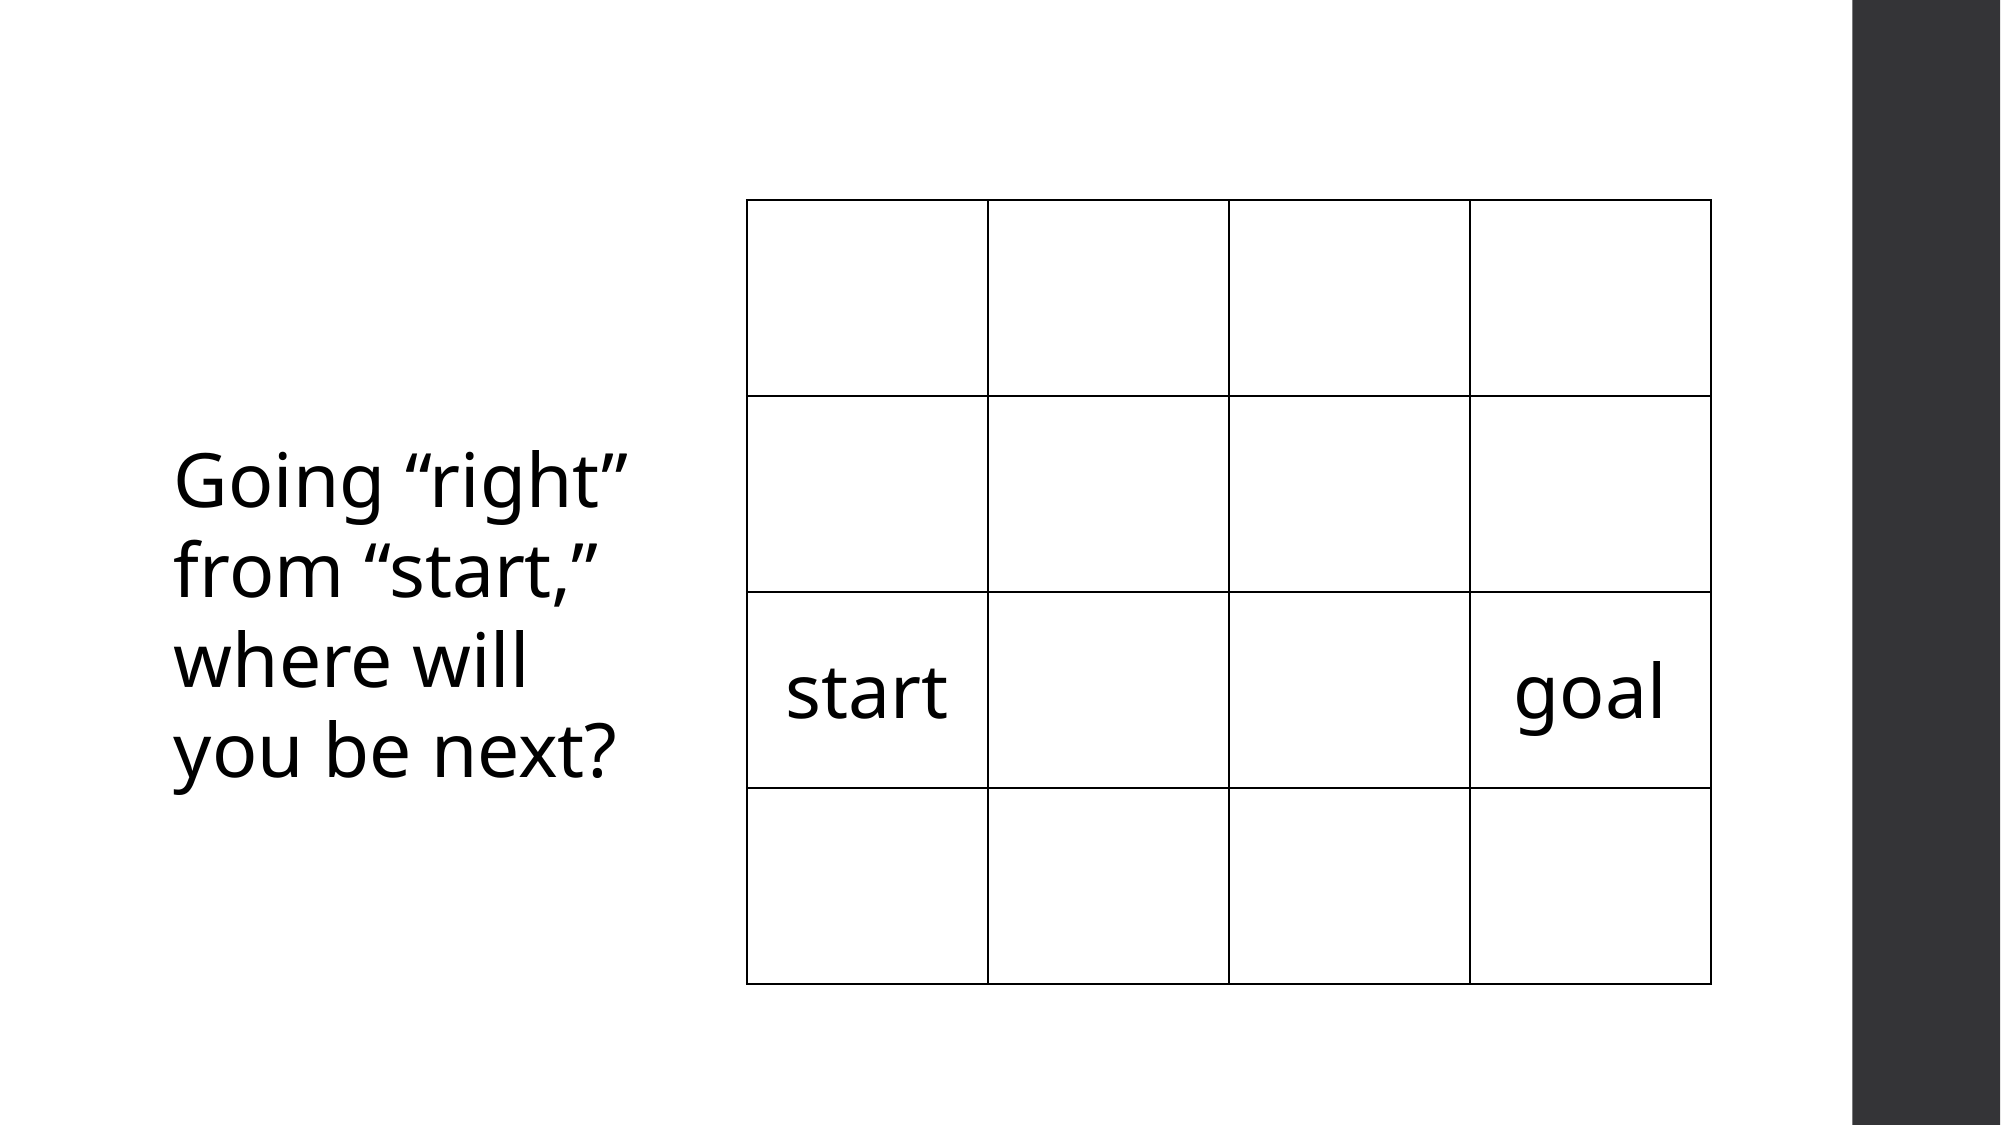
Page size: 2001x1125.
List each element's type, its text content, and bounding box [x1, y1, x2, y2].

table_cell [1471, 397, 1710, 591]
table_header [1230, 201, 1469, 395]
table_cell goal [1471, 593, 1710, 787]
table_cell [989, 789, 1228, 983]
table_cell [989, 397, 1228, 591]
table_cell start [748, 593, 987, 787]
table_cell [748, 397, 987, 591]
table_header [1471, 201, 1710, 395]
table_header [748, 201, 987, 395]
table_cell [1471, 789, 1710, 983]
table_cell [989, 593, 1228, 787]
table_cell [1230, 789, 1469, 983]
table_cell [748, 789, 987, 983]
table_header [989, 201, 1228, 395]
table_cell [1230, 397, 1469, 591]
table_cell [1230, 593, 1469, 787]
text_box Going “right” from “start,” where will you be next? [159, 425, 679, 801]
